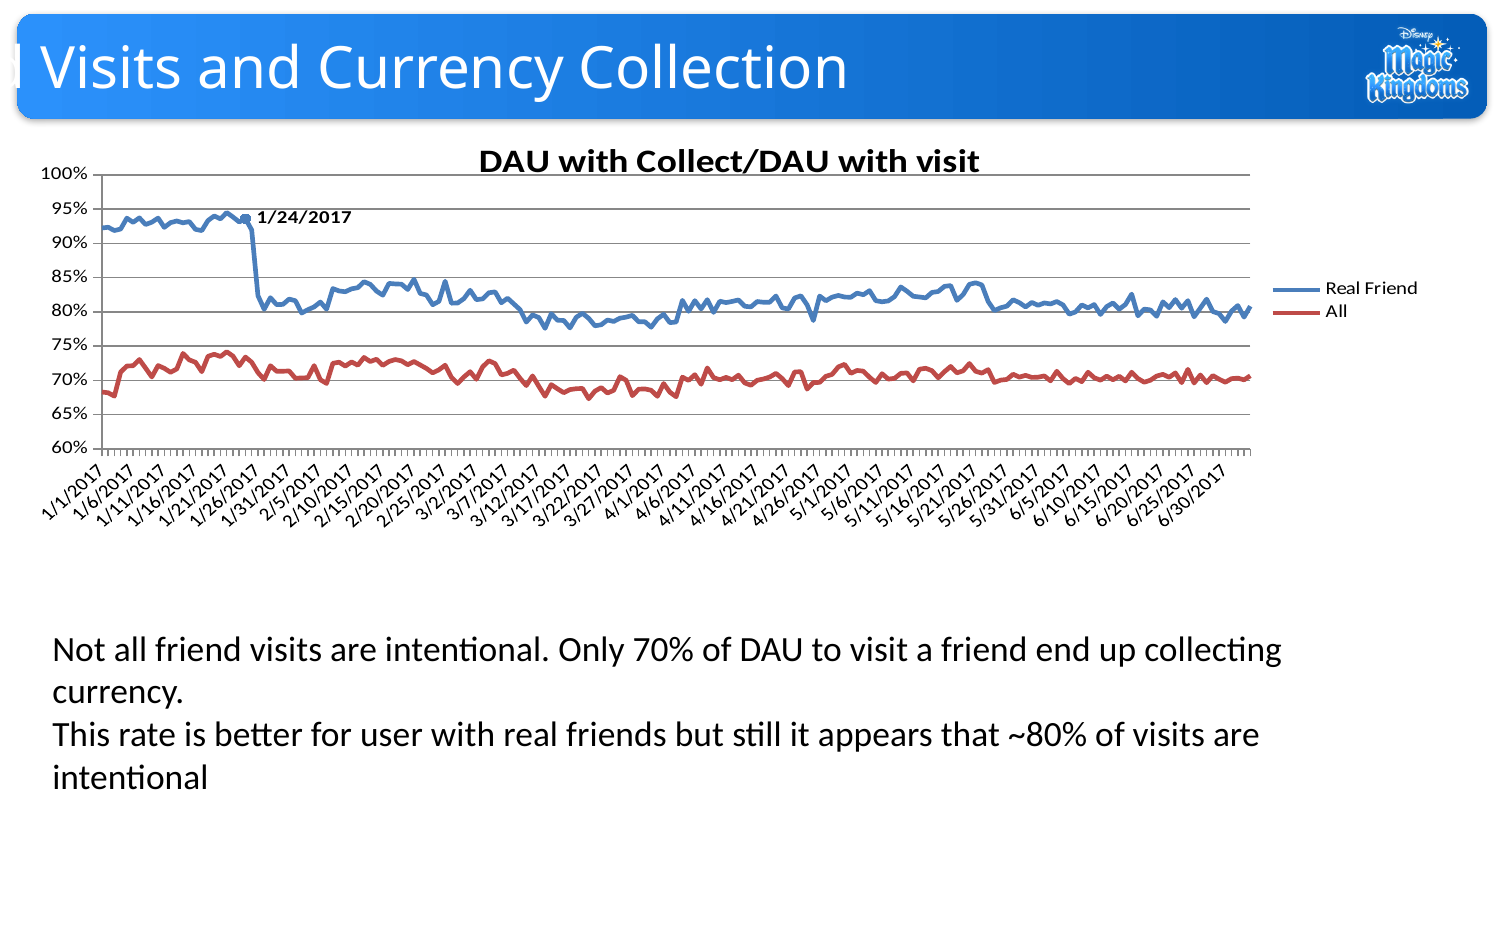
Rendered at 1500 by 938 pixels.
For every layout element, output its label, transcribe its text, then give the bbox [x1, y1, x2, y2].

picture [1347, 13, 1488, 119]
chart [22, 123, 1438, 532]
text_box [18, 12, 1348, 120]
text_box Not all friend visits are intentional. Only 70% of DAU to visit a friend end up collecting currency. This rate is better for user with real friends but still it appears that ~80% of visits are intentional [37, 618, 1418, 847]
text_box Friend Visits and Currency Collection [0, 23, 864, 109]
